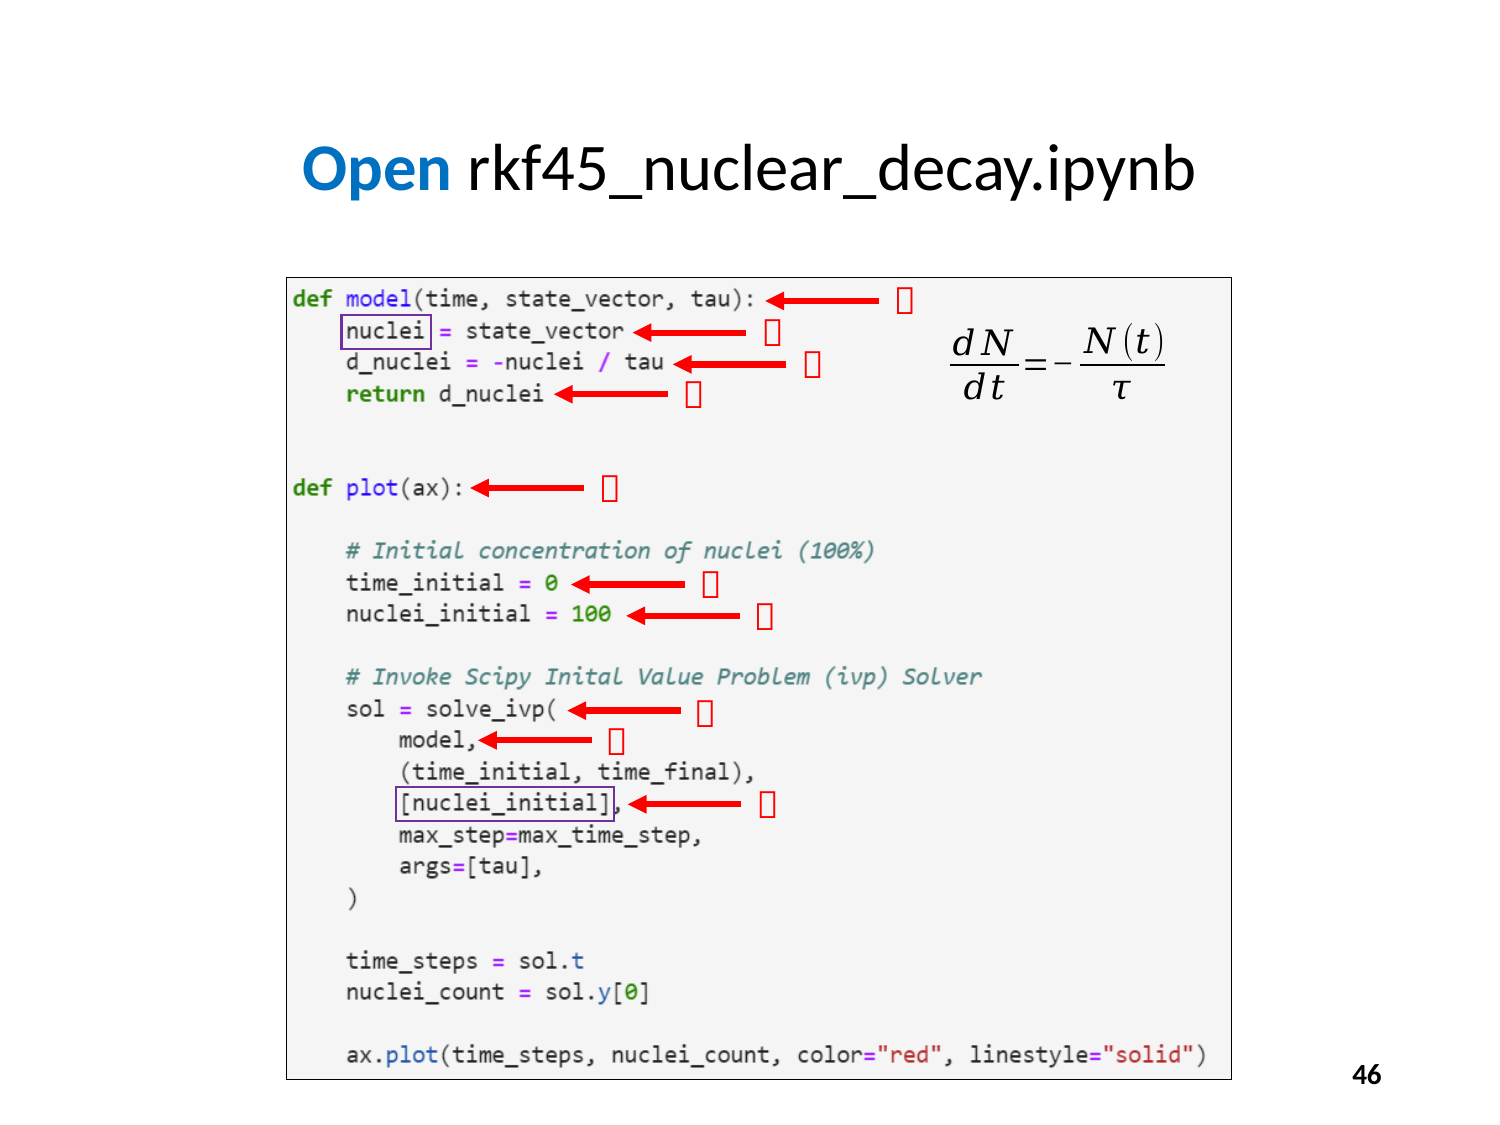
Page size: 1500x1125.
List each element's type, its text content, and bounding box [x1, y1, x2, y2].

picture [286, 277, 1232, 1080]
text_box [672, 333, 850, 394]
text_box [570, 554, 748, 615]
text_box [626, 585, 802, 647]
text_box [765, 269, 942, 331]
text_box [627, 773, 805, 834]
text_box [553, 363, 731, 424]
title Open rkf45_nuclear_decay.ipynb [103, 59, 1397, 278]
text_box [478, 710, 654, 772]
slide_number 46 [1059, 1042, 1397, 1103]
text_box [470, 457, 647, 519]
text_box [632, 301, 810, 363]
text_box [567, 682, 742, 743]
